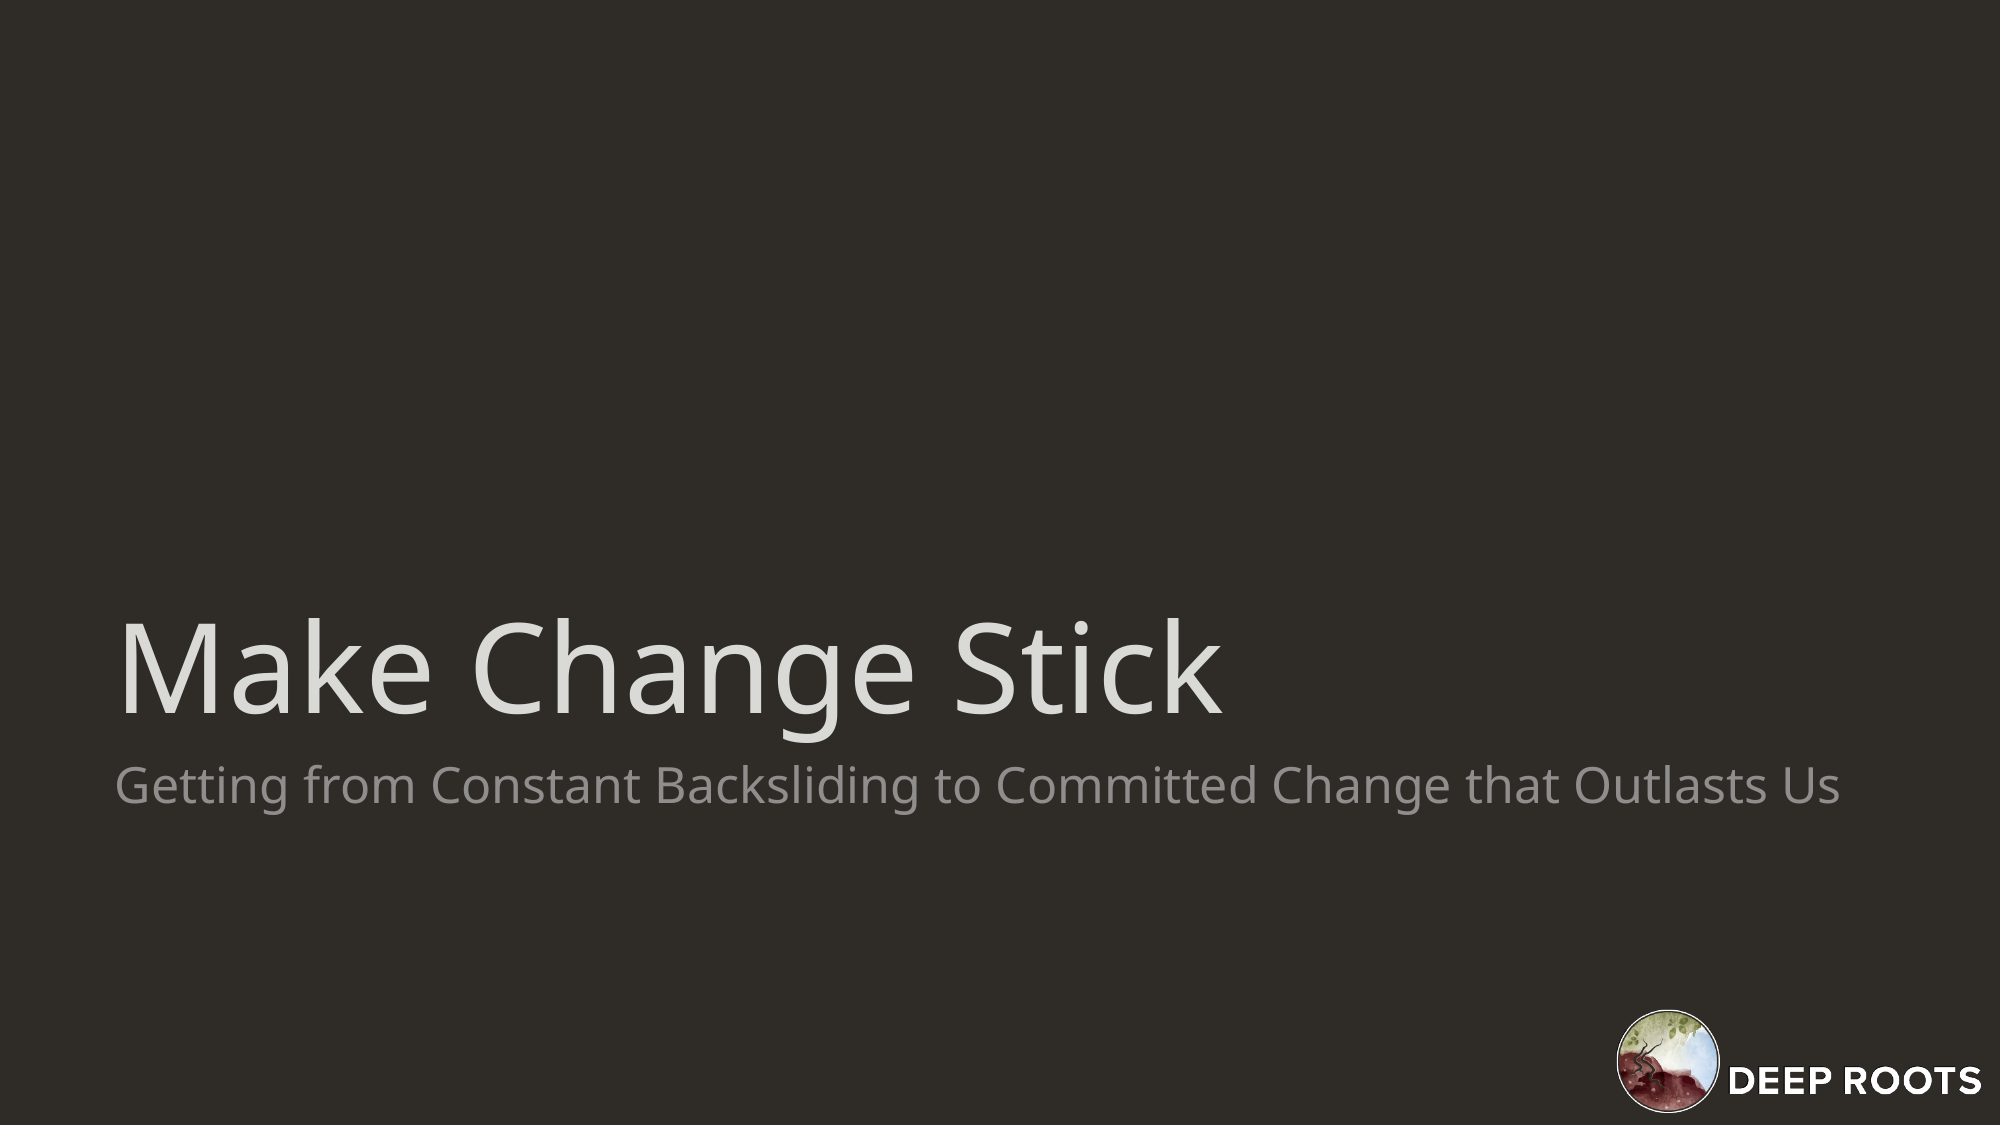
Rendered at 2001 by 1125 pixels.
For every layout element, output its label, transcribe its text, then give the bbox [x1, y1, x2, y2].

list Getting from Constant Backsliding to Committed Change that Outlasts Us [99, 752, 1900, 975]
title Make Change Stick [99, 280, 1900, 749]
picture [1602, 996, 1994, 1125]
